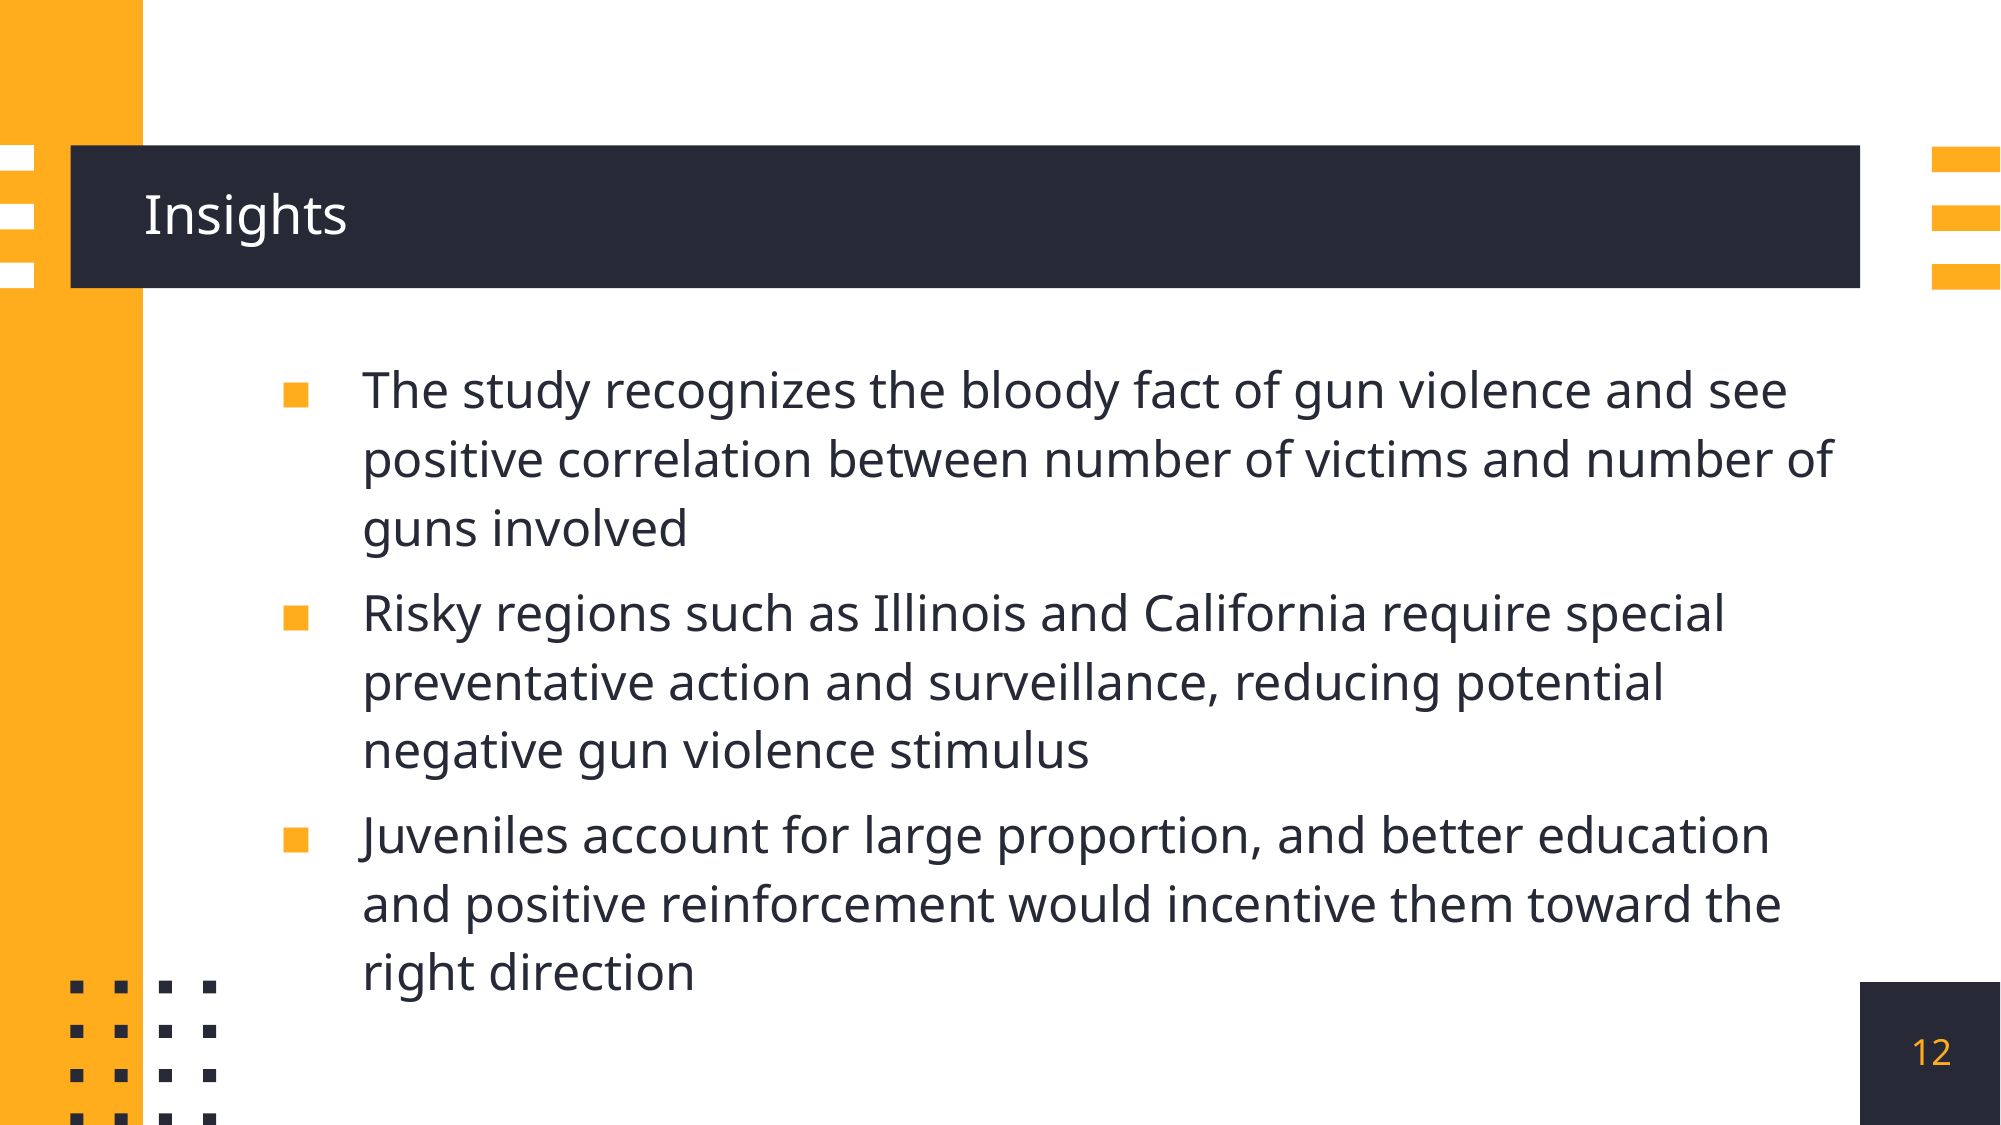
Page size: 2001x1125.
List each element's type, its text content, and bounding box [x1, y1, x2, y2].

title Insights [144, 145, 1861, 289]
slide_number 12 [1860, 982, 2000, 1125]
list The study recognizes the bloody fact of gun violence and see positive correlation between number of victims and number of guns involved Risky regions such as Illinois and California require special preventative action and surveillance, reducing potential negative gun violence stimulus Juveniles account for large proportion, and better education and positive reinforcement would incentive them toward the right direction [262, 349, 1870, 982]
